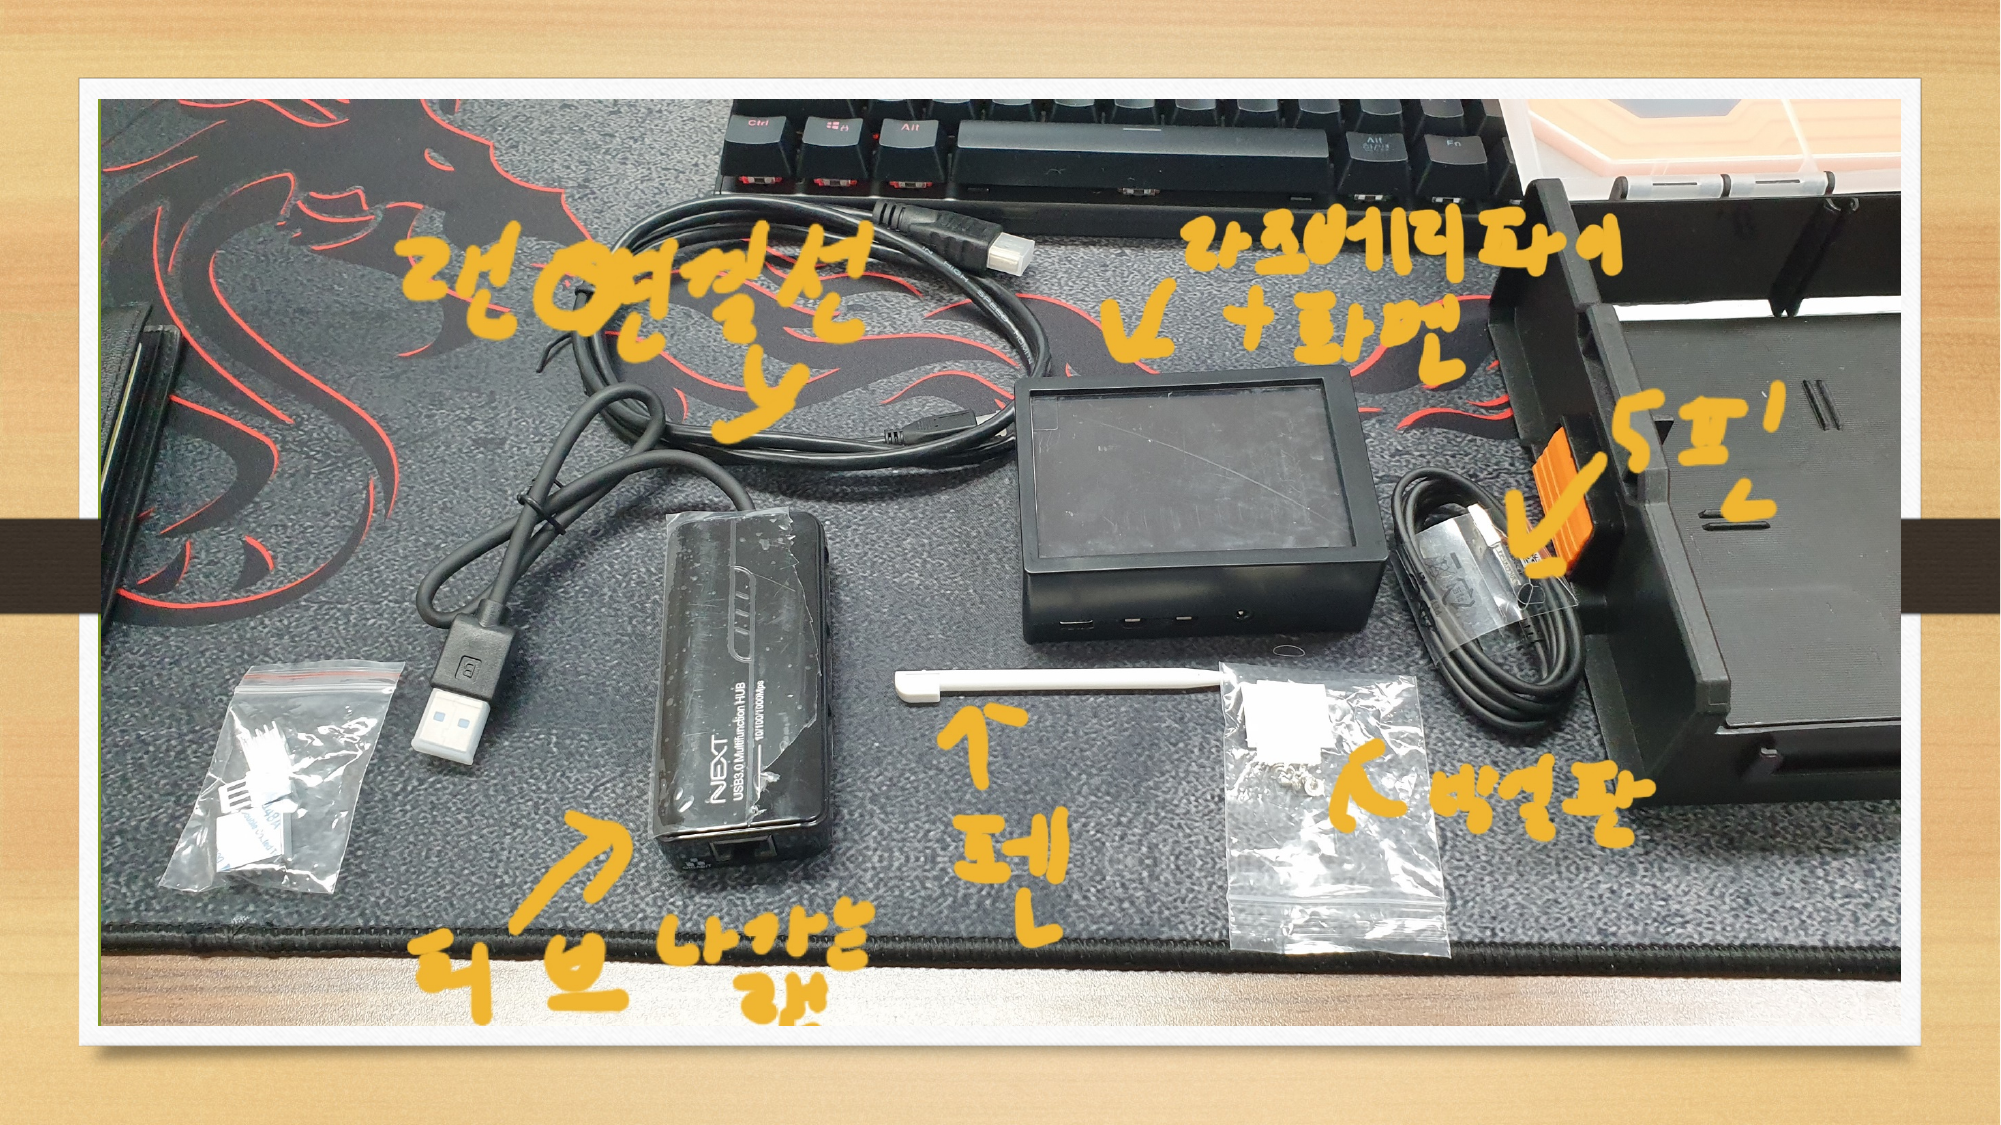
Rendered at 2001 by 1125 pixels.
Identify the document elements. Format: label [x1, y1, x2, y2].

list [100, 99, 1902, 1026]
picture [0, 0, 2001, 1125]
